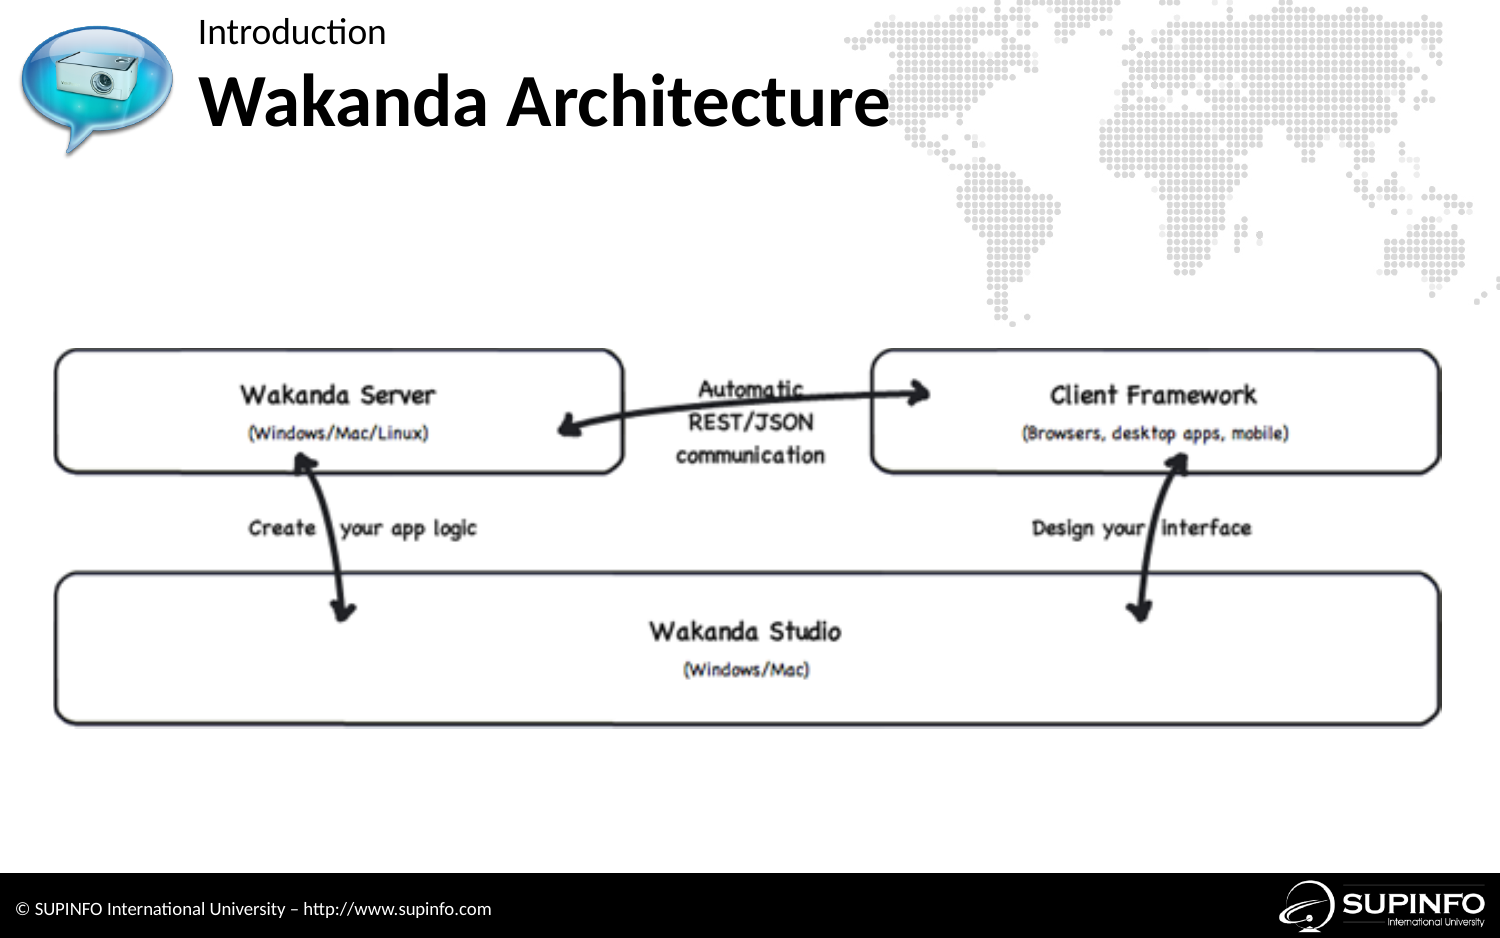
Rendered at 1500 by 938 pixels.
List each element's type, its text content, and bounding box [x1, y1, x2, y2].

text_box Wakanda Architecture [183, 56, 1459, 138]
picture [17, 19, 179, 162]
text_box Introduction [183, 0, 1459, 56]
picture [844, 0, 1500, 327]
picture [52, 348, 1443, 729]
picture [1269, 870, 1494, 938]
